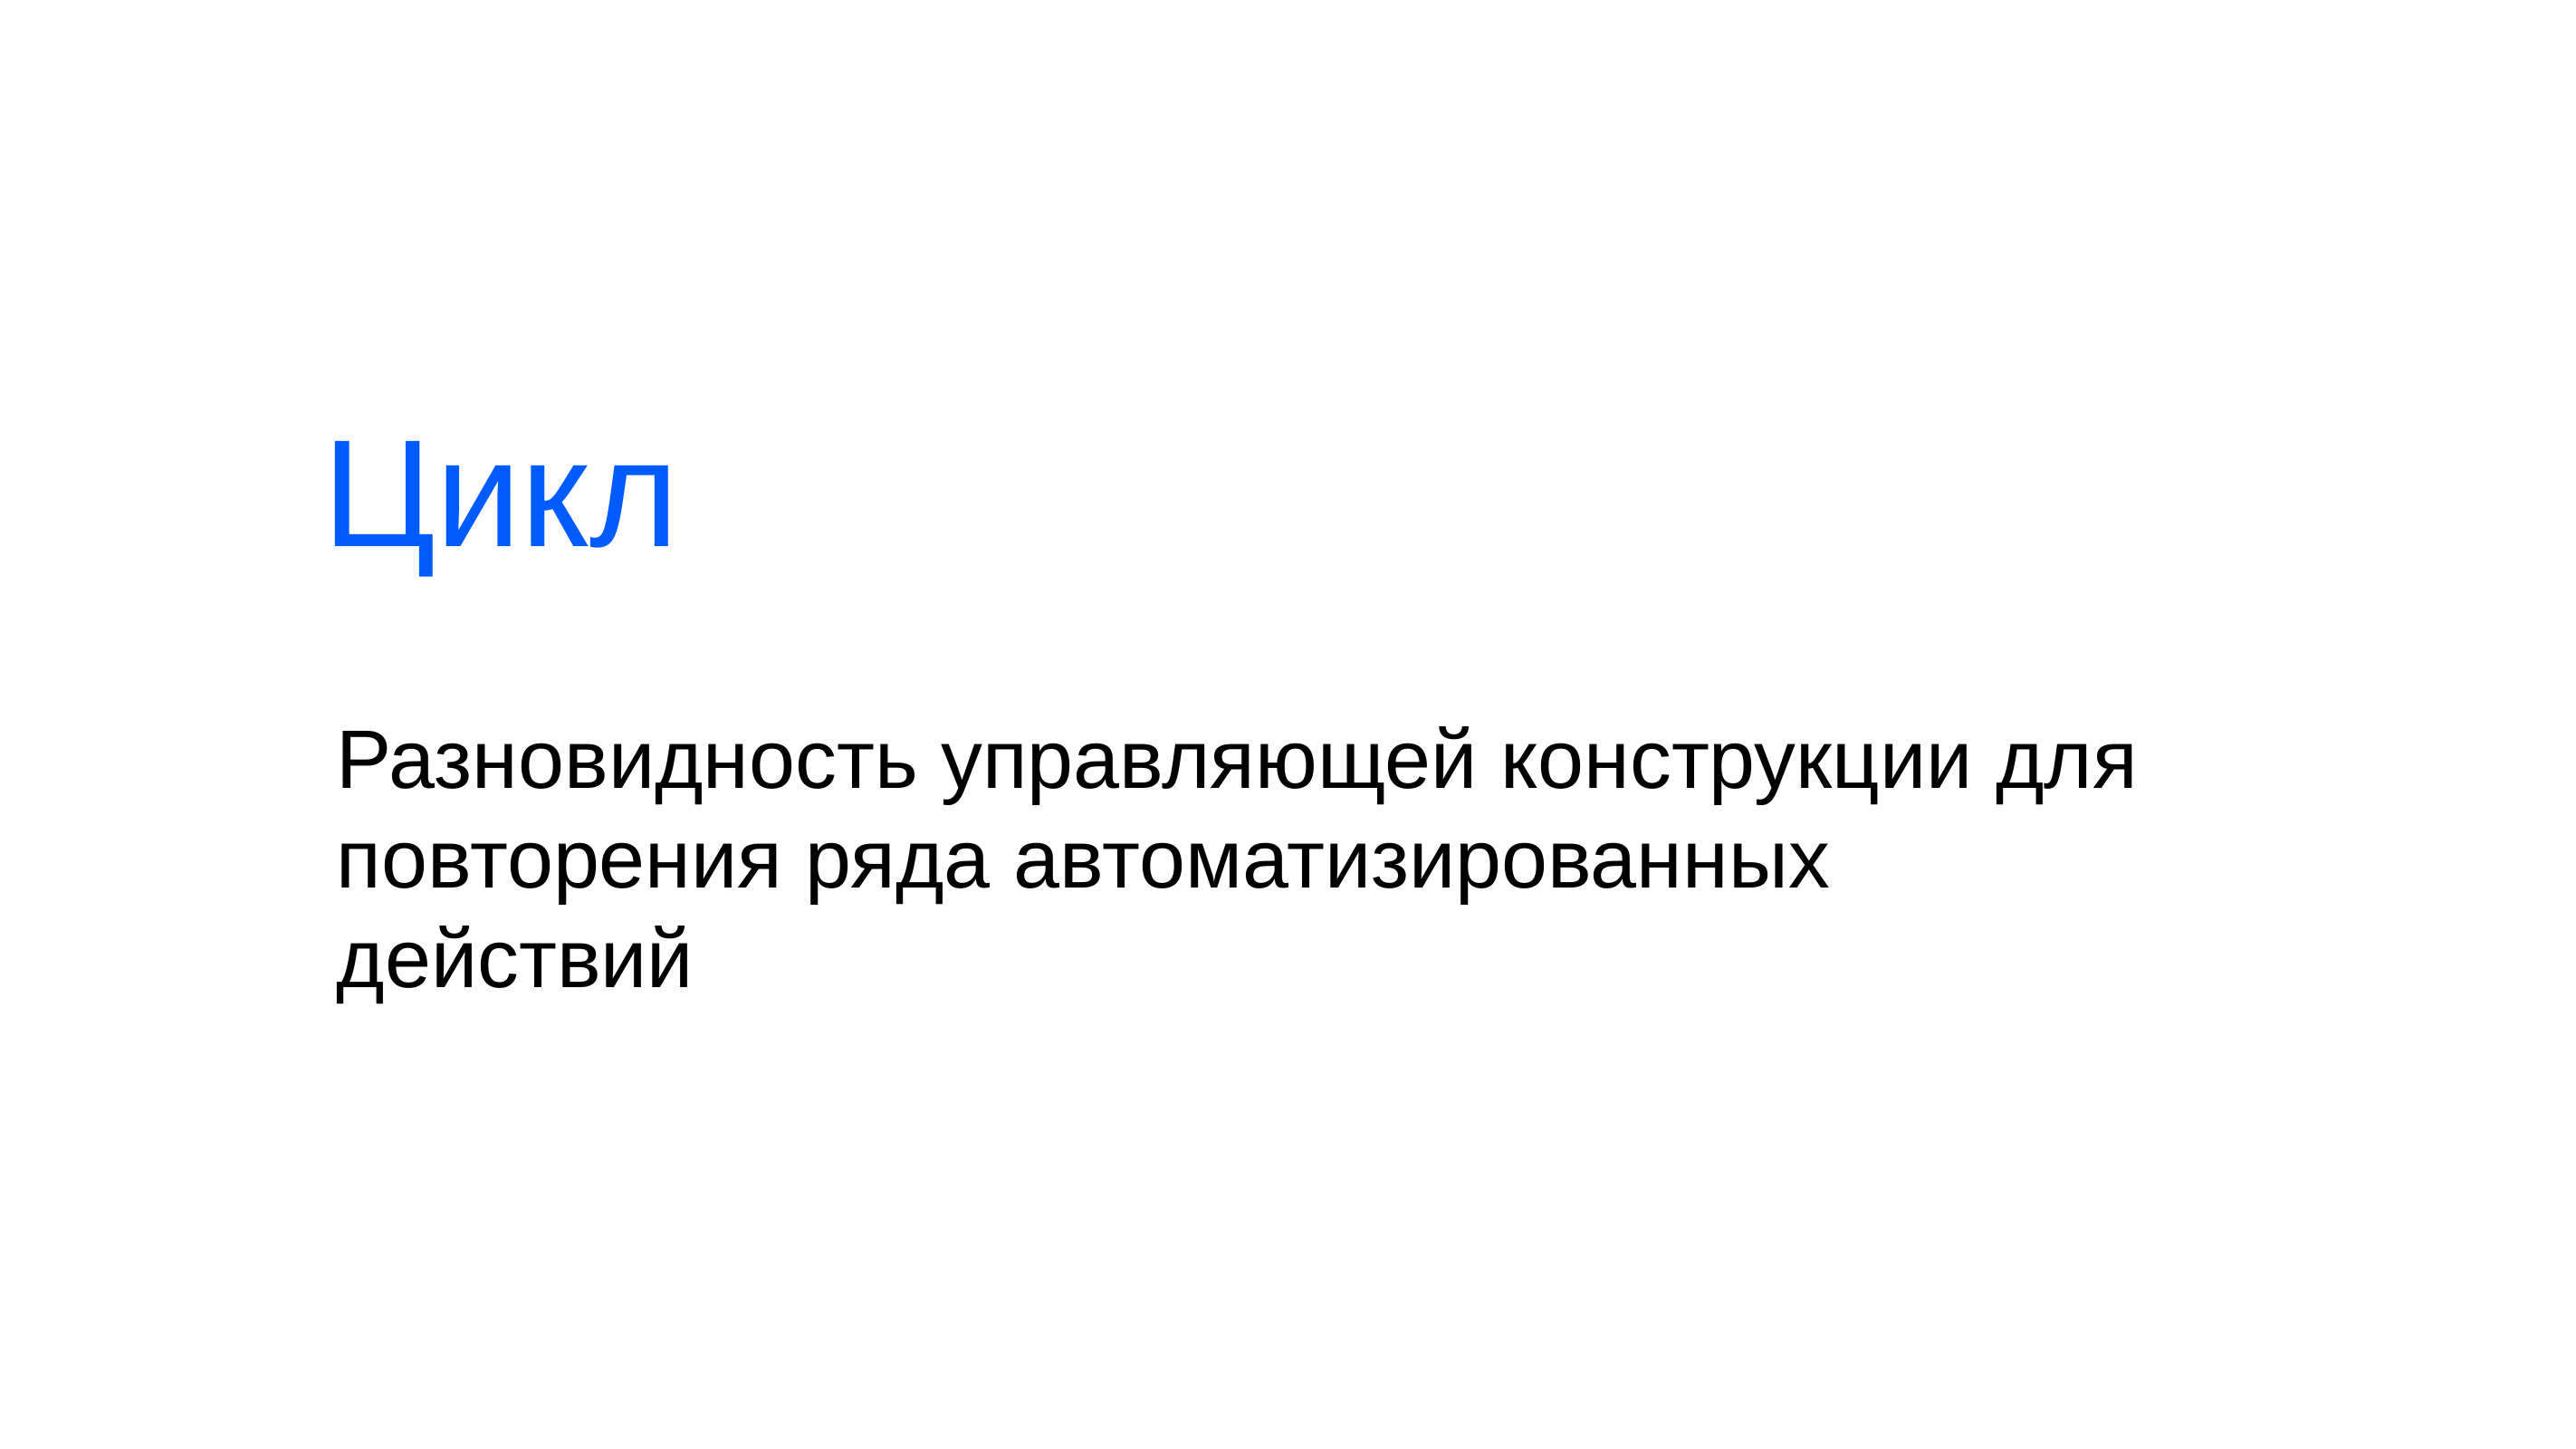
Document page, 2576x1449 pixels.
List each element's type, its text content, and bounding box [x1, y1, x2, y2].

title Цикл [322, 392, 2088, 609]
text_box Разновидность управляющей конструкции для повторения ряда автоматизированных действий [322, 698, 2210, 1012]
